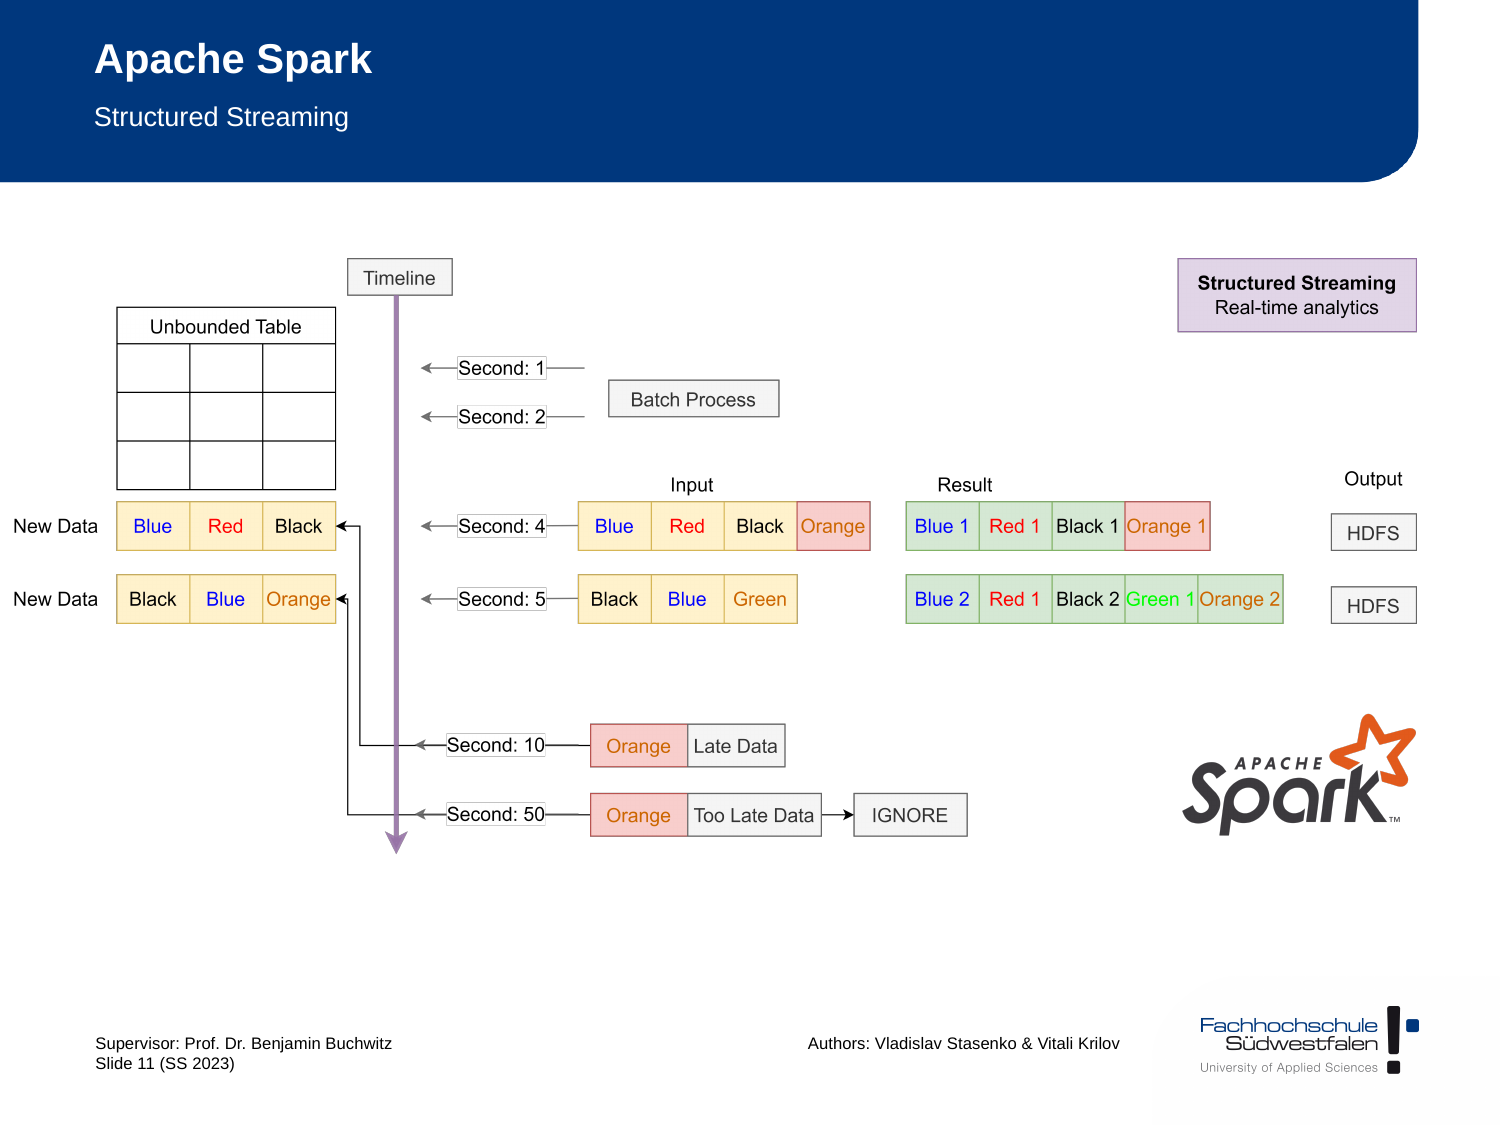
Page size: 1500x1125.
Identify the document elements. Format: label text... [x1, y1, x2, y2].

title Apache Spark [93, 30, 1417, 91]
picture [7, 258, 1417, 867]
picture [1152, 976, 1500, 1125]
picture [0, 0, 1419, 183]
list Structured Streaming [93, 95, 1417, 141]
